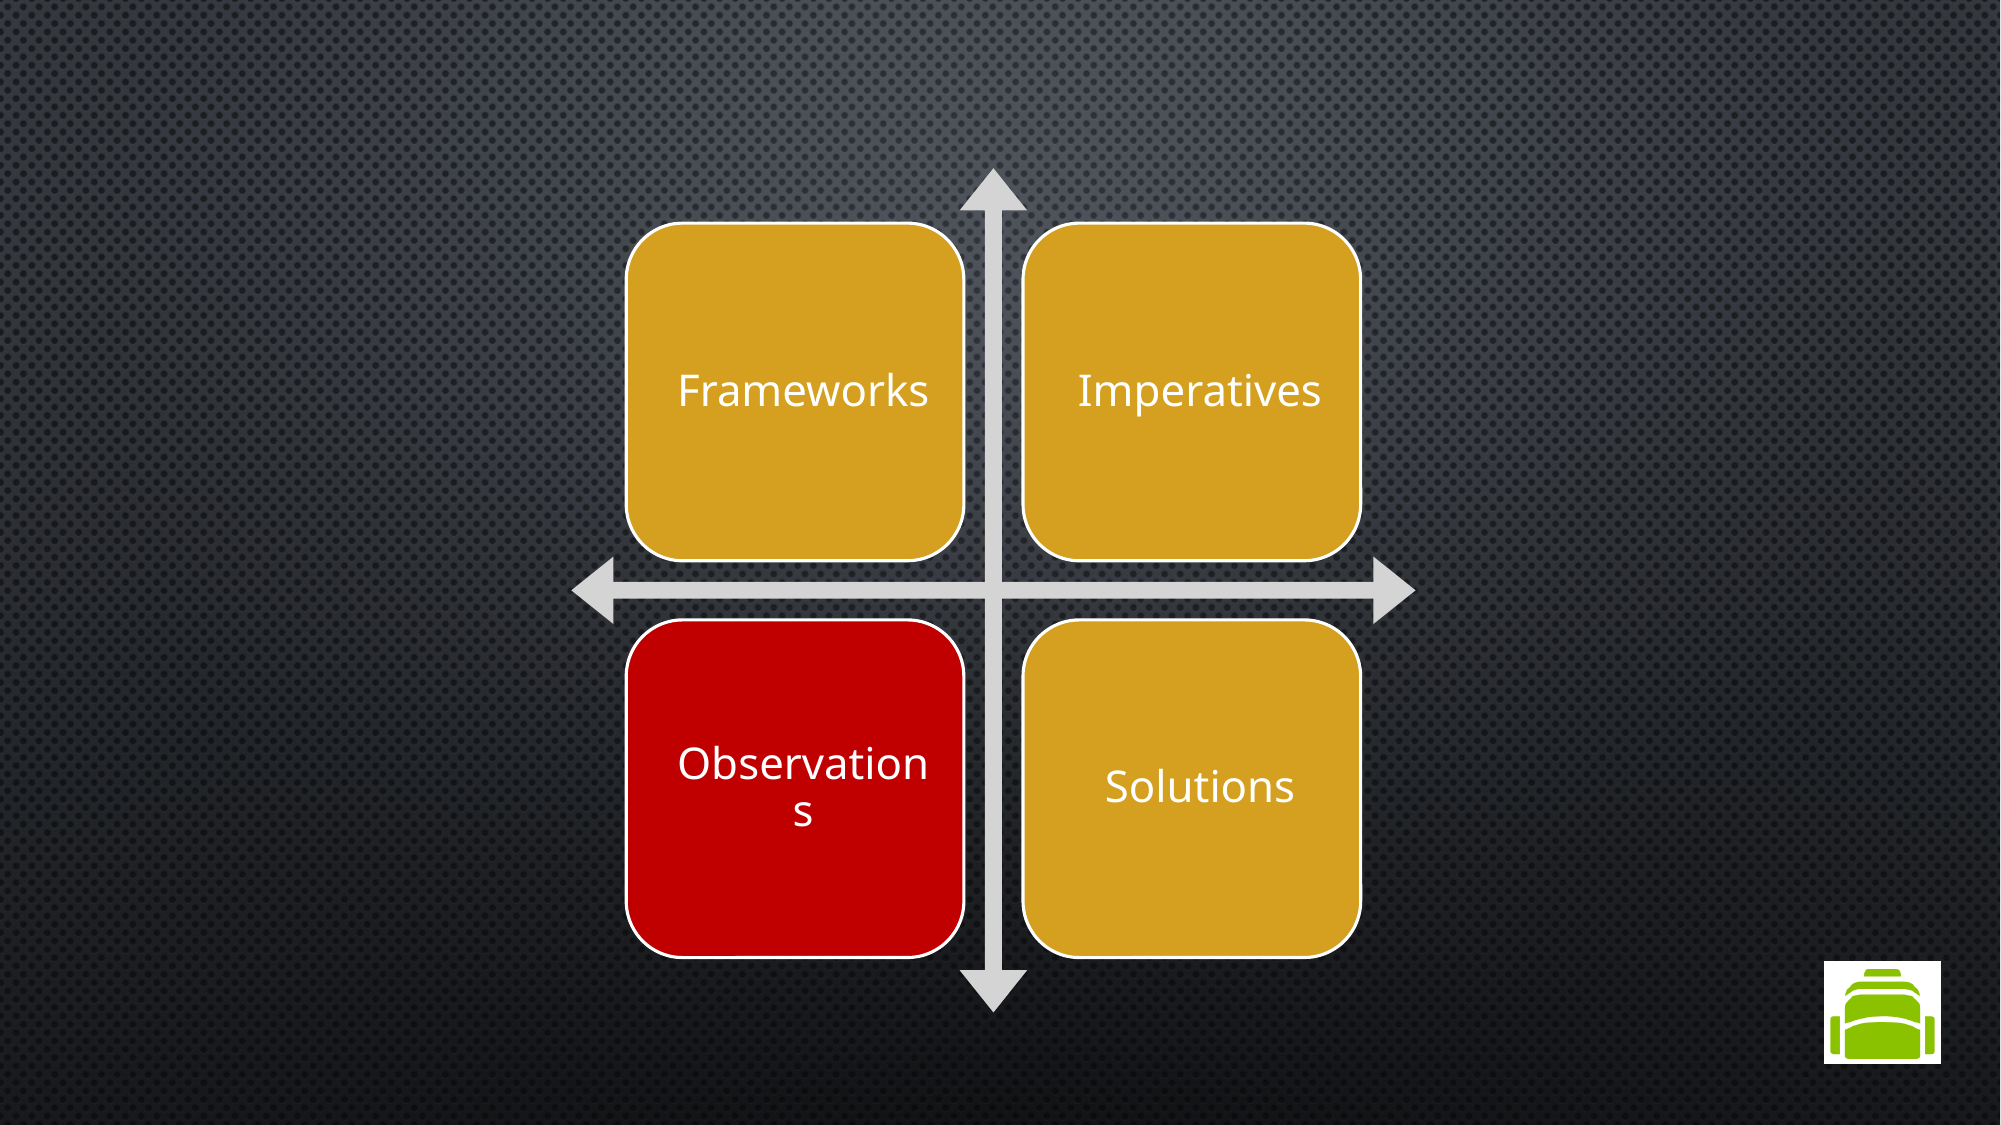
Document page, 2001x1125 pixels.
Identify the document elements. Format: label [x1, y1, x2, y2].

list [278, 167, 1709, 1013]
picture [1824, 961, 1941, 1064]
